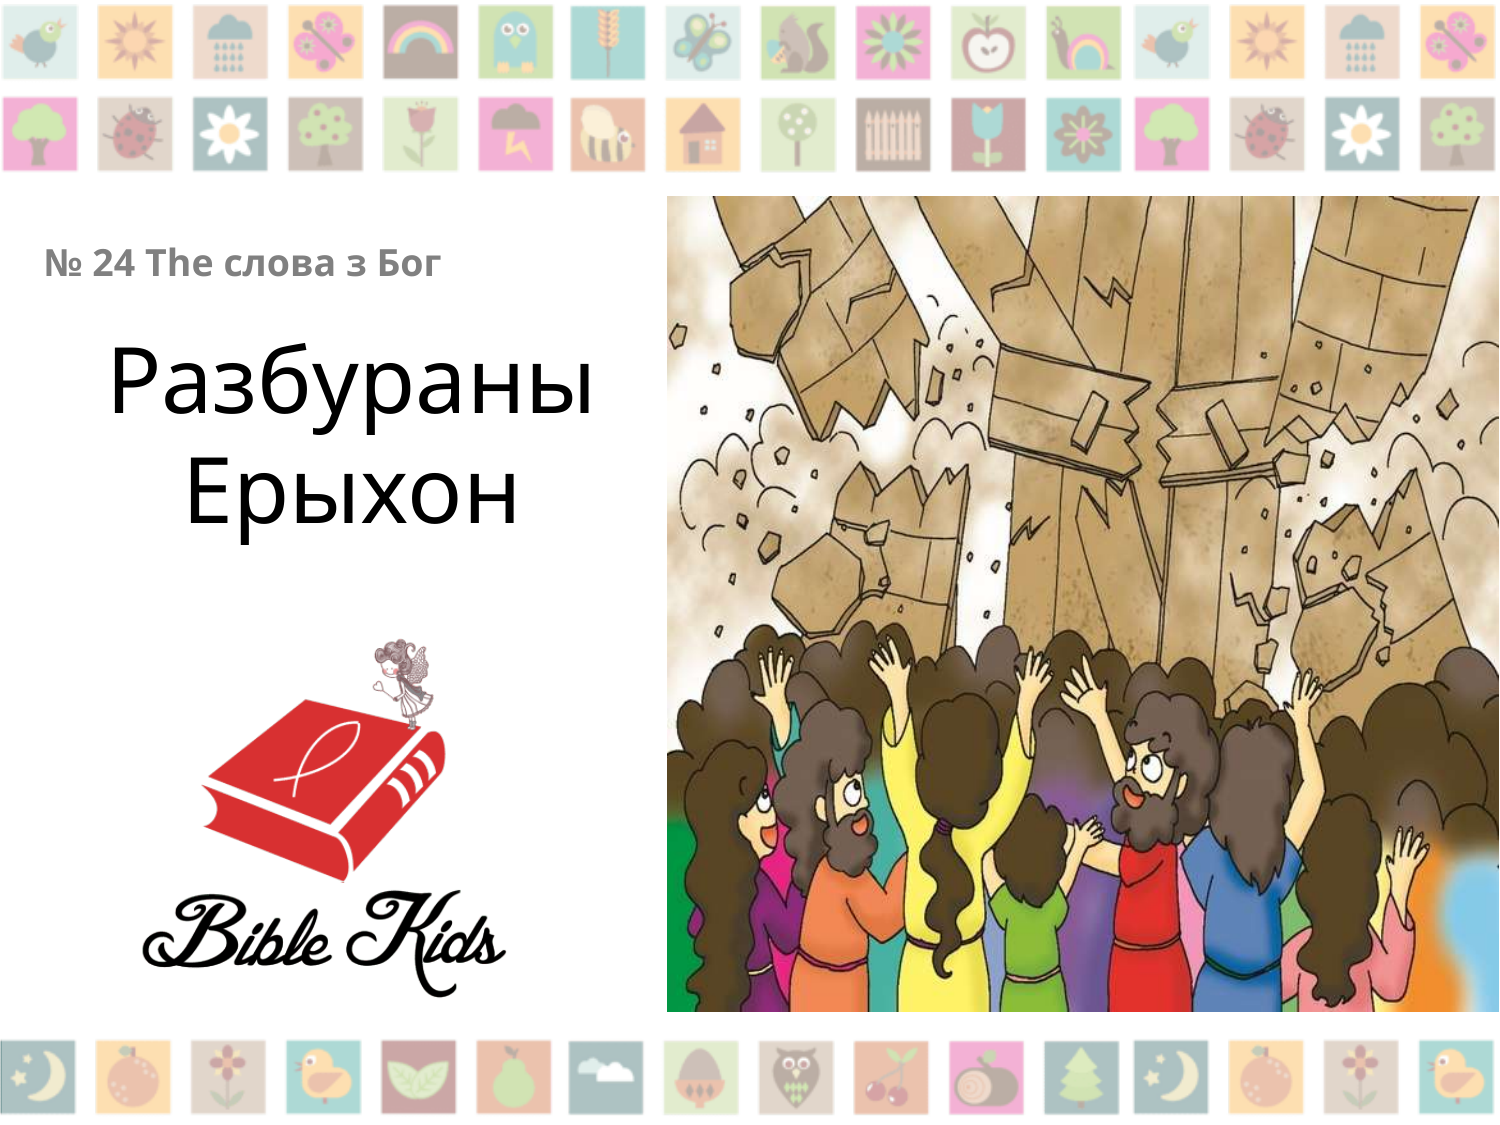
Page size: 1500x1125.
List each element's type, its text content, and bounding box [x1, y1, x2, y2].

picture [666, 195, 1499, 1012]
text_box Разбураны Ерыхон [29, 314, 661, 550]
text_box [0, 3, 1500, 181]
text_box № 24 The слова з Бог [29, 231, 526, 292]
picture [117, 600, 544, 1027]
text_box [0, 1028, 1500, 1118]
